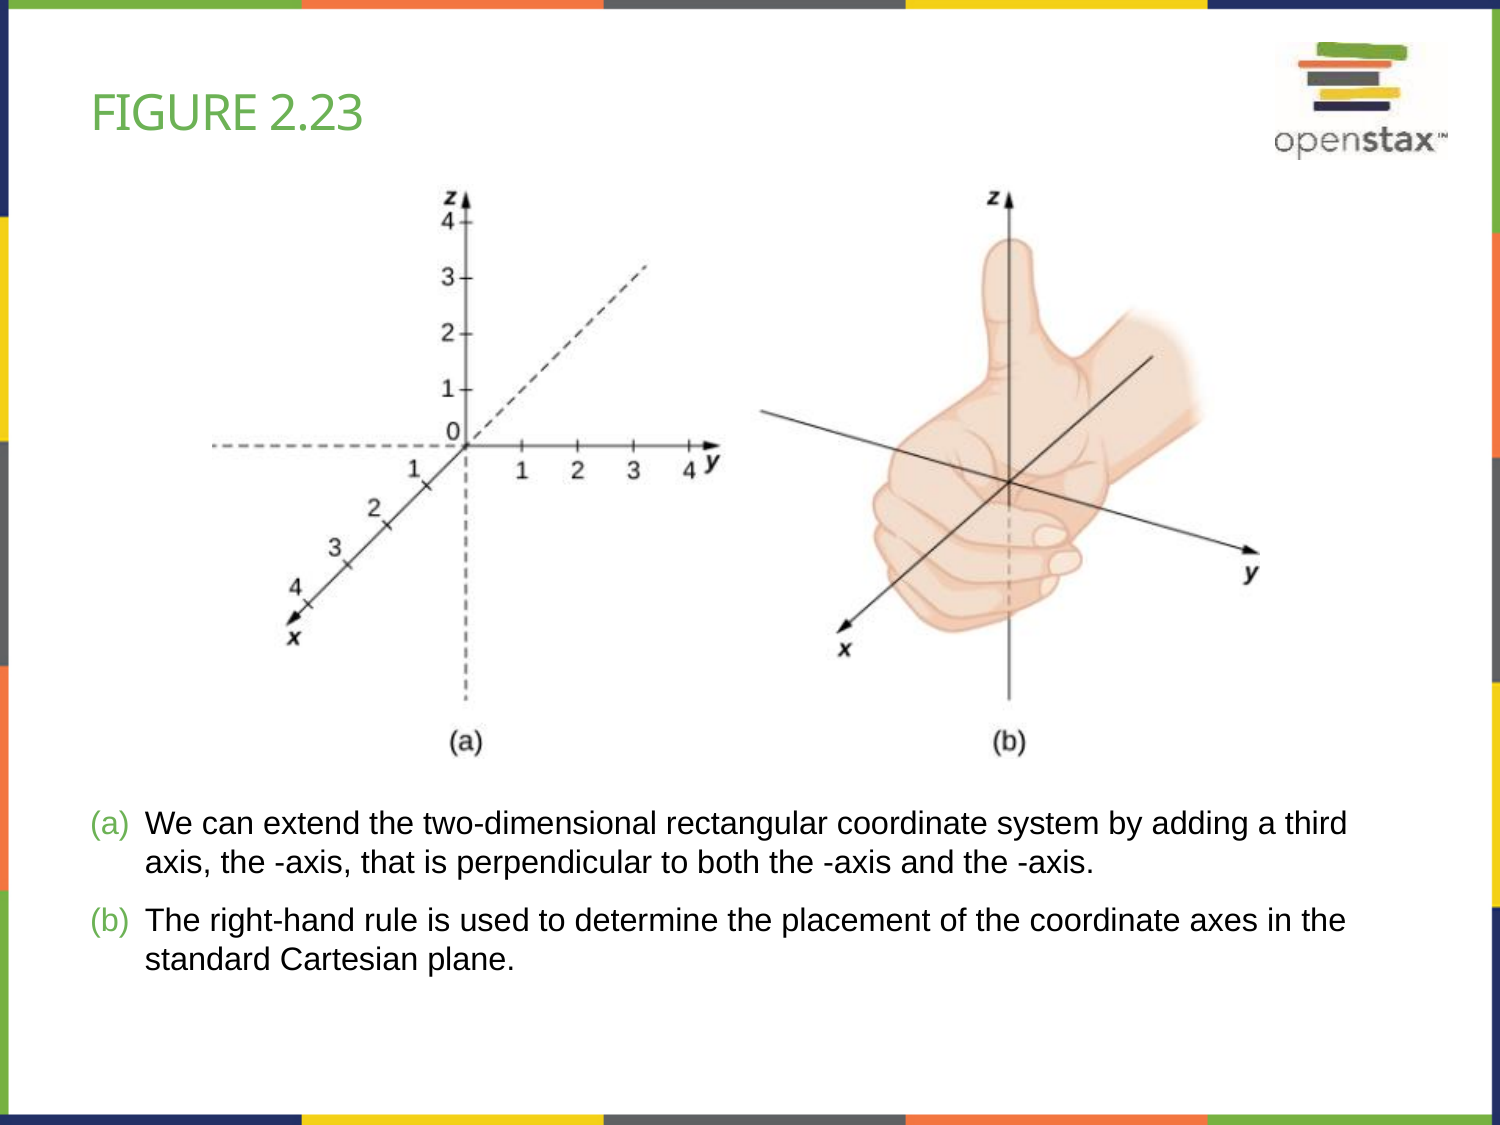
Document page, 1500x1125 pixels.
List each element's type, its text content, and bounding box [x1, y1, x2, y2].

title Figure 2.23 [75, 39, 1275, 148]
picture [0, 0, 1500, 1125]
